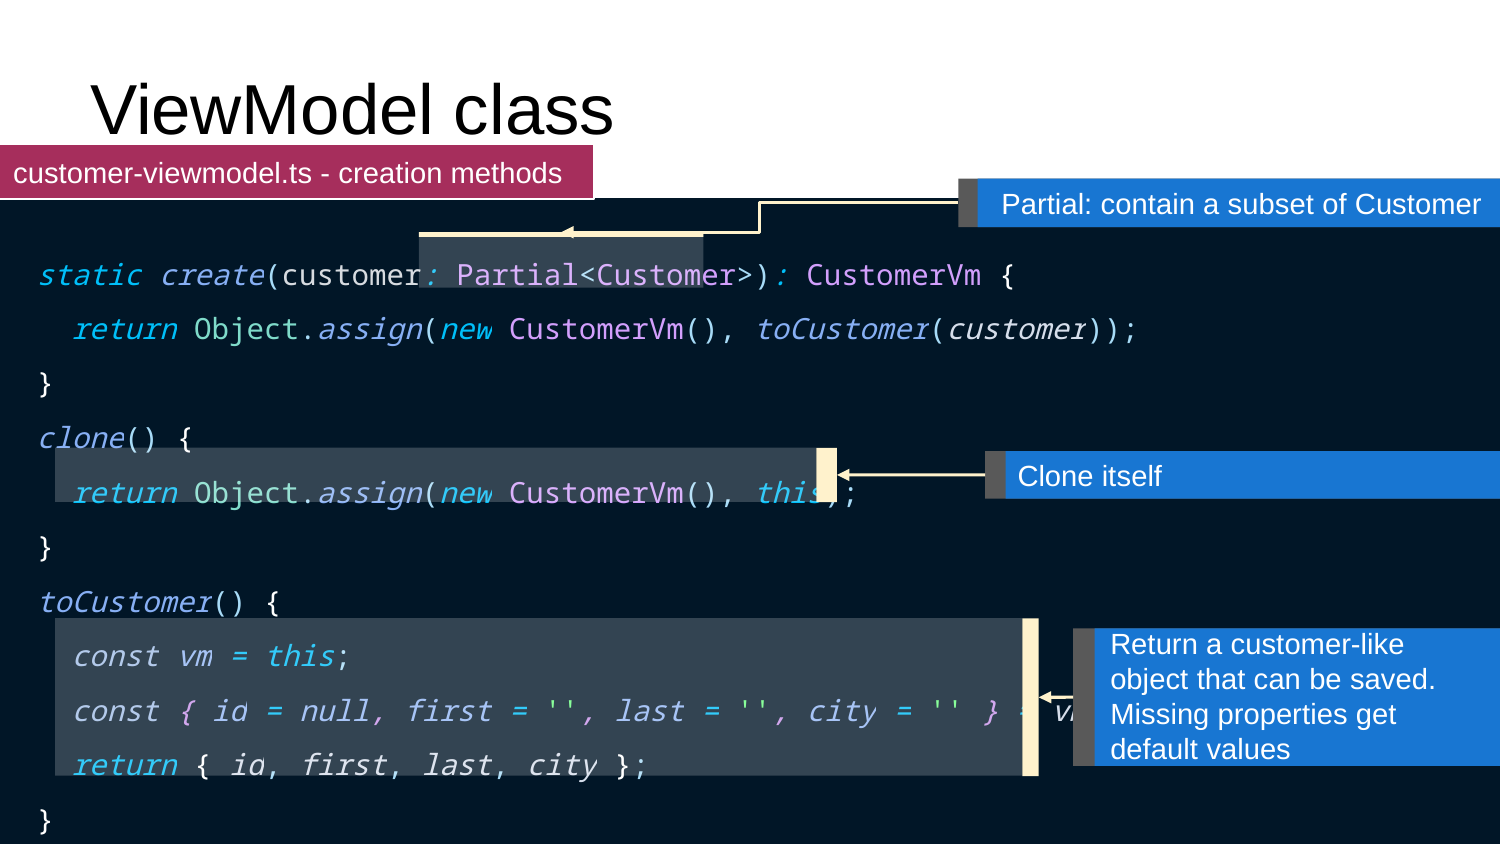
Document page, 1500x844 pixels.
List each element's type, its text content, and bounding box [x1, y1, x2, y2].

text_box [0, 200, 1500, 844]
text_box static create(customer: Partial<Customer>): CustomerVm { return Object.assign(new CustomerVm(), toCustomer(customer)); } clone() { return Object.assign(new CustomerVm(), this); } toCustomer() { const vm = this; const { id = null, first = '', last = '', city = '' } = vm; return { id, first, last, city }; } [4, 221, 1463, 763]
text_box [54, 617, 1500, 777]
title ViewModel class [75, 33, 1425, 175]
text_box customer-viewmodel.ts - creation methods [0, 143, 594, 200]
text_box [54, 447, 1500, 503]
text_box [418, 178, 1500, 288]
